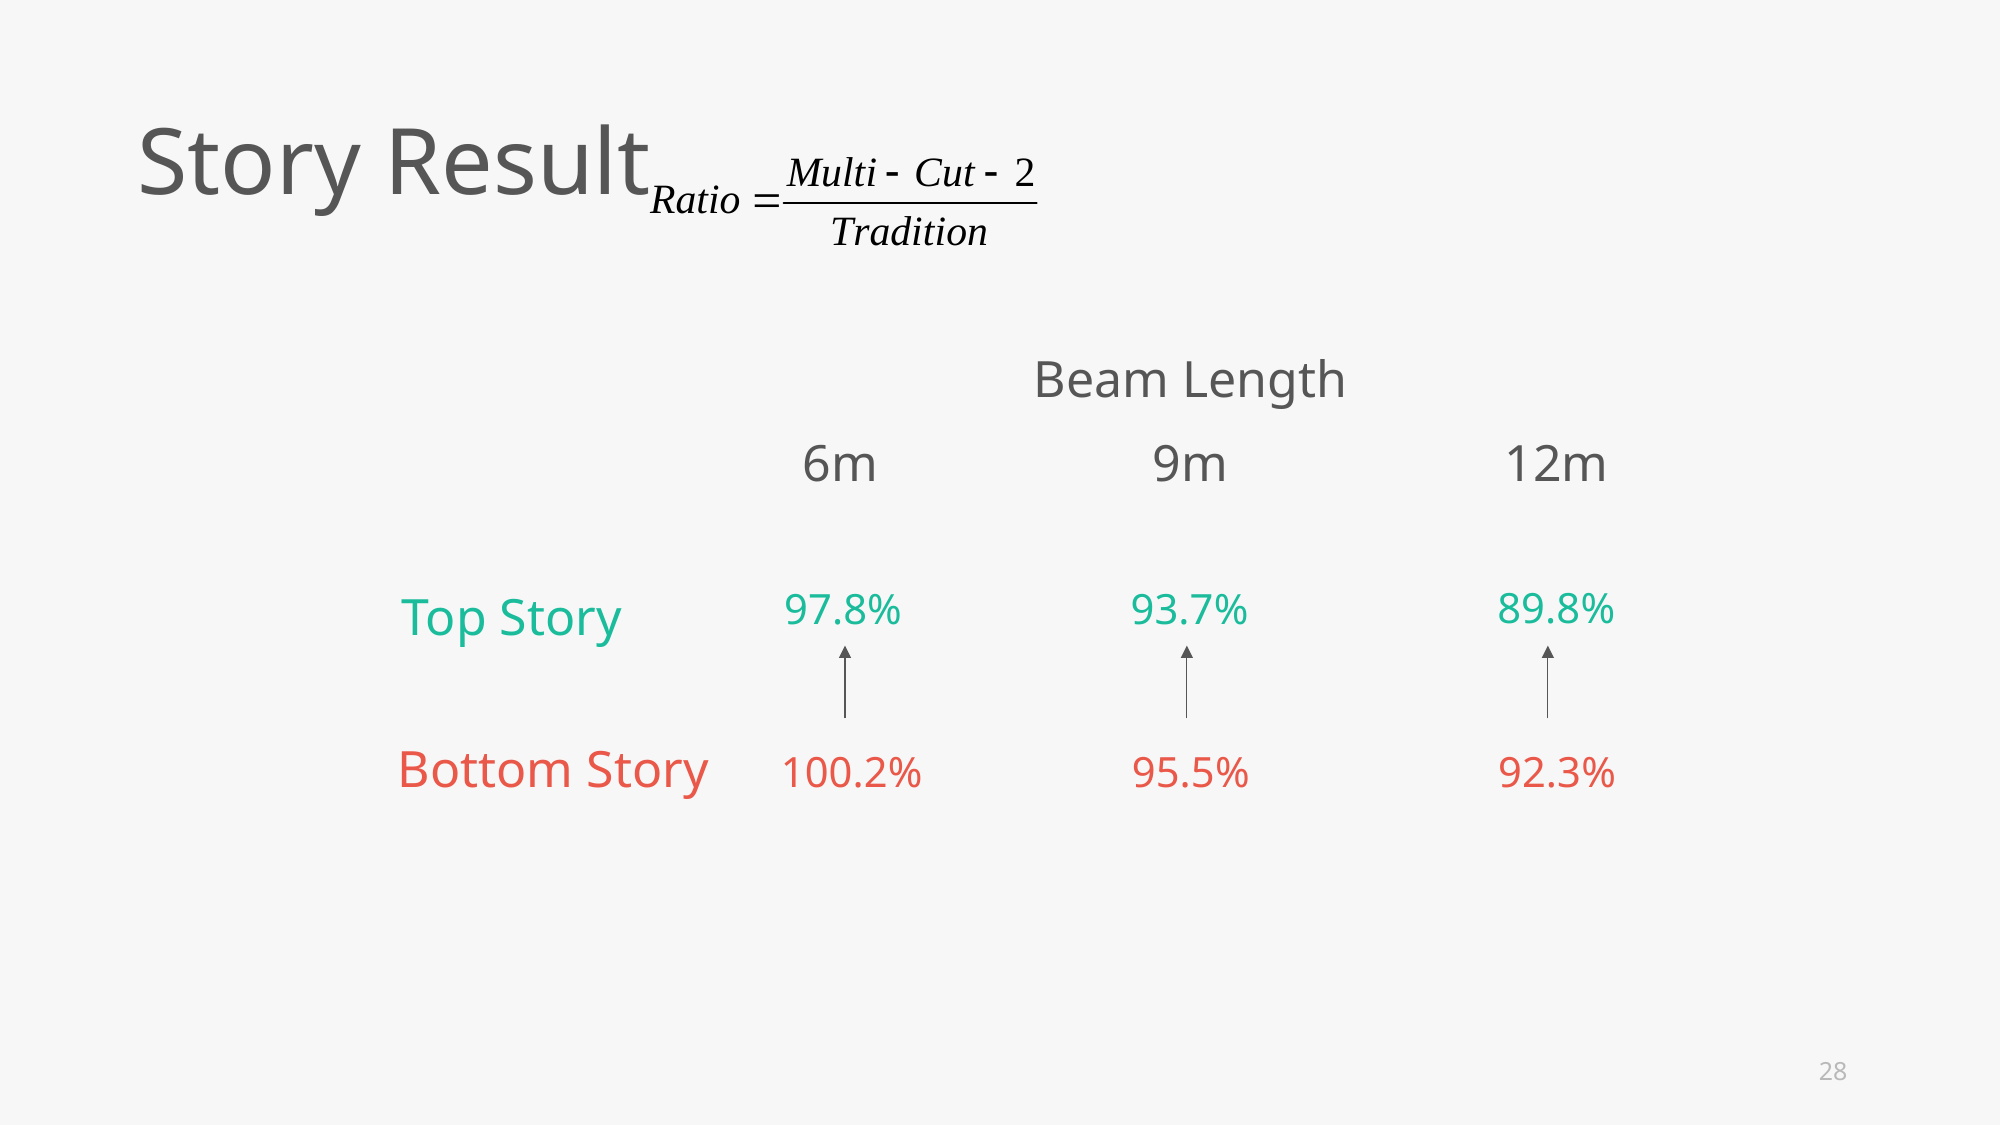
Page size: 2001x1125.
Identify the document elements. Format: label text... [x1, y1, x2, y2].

text_box 6m [802, 411, 893, 499]
text_box 92.3% [1498, 728, 1631, 804]
text_box 100.2% [780, 728, 938, 803]
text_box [645, 150, 1042, 251]
text_box Top Story [401, 565, 637, 653]
slide_number 28 [1412, 1042, 1863, 1103]
text_box 89.8% [1497, 564, 1630, 639]
text_box 97.8% [784, 565, 917, 641]
text_box 93.7% [1130, 565, 1264, 641]
text_box 9m [1152, 416, 1243, 499]
text_box 12m [1504, 411, 1624, 499]
text_box Beam Length [1033, 328, 1363, 416]
list Story Result [137, 108, 873, 224]
text_box 95.5% [1131, 728, 1265, 803]
text_box Bottom Story [397, 718, 724, 805]
